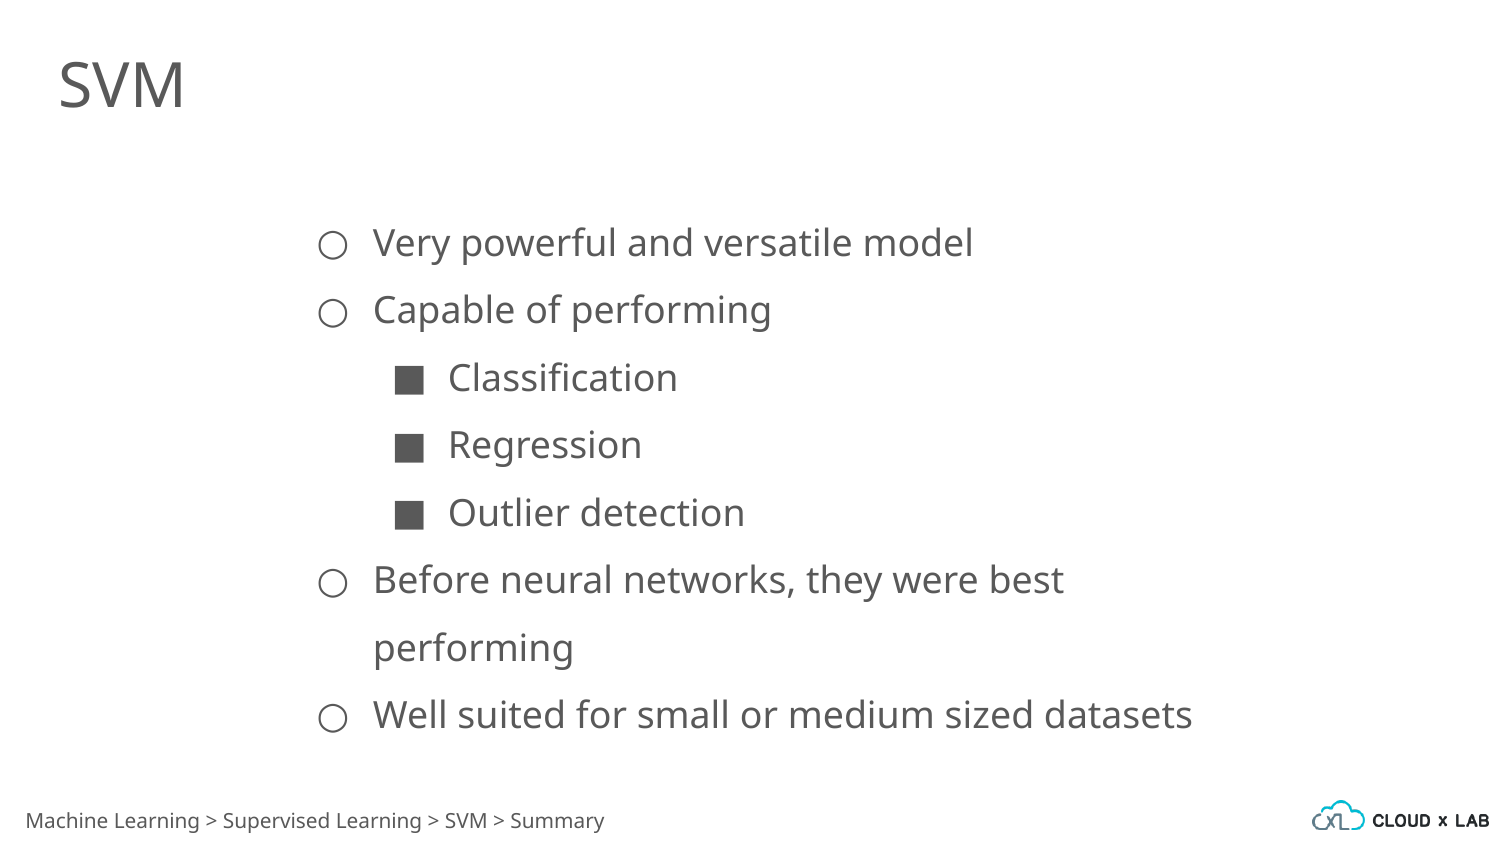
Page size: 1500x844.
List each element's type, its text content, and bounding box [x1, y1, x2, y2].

text_box Machine Learning > Supervised Learning > SVM > Summary [10, 793, 809, 839]
text_box Very powerful and versatile model Capable of performing Classification Regression Outlier detection Before neural networks, they were best performing Well suited for small or medium sized datasets [207, 181, 1292, 663]
picture [1312, 800, 1490, 830]
text_box SVM [58, 36, 1442, 138]
